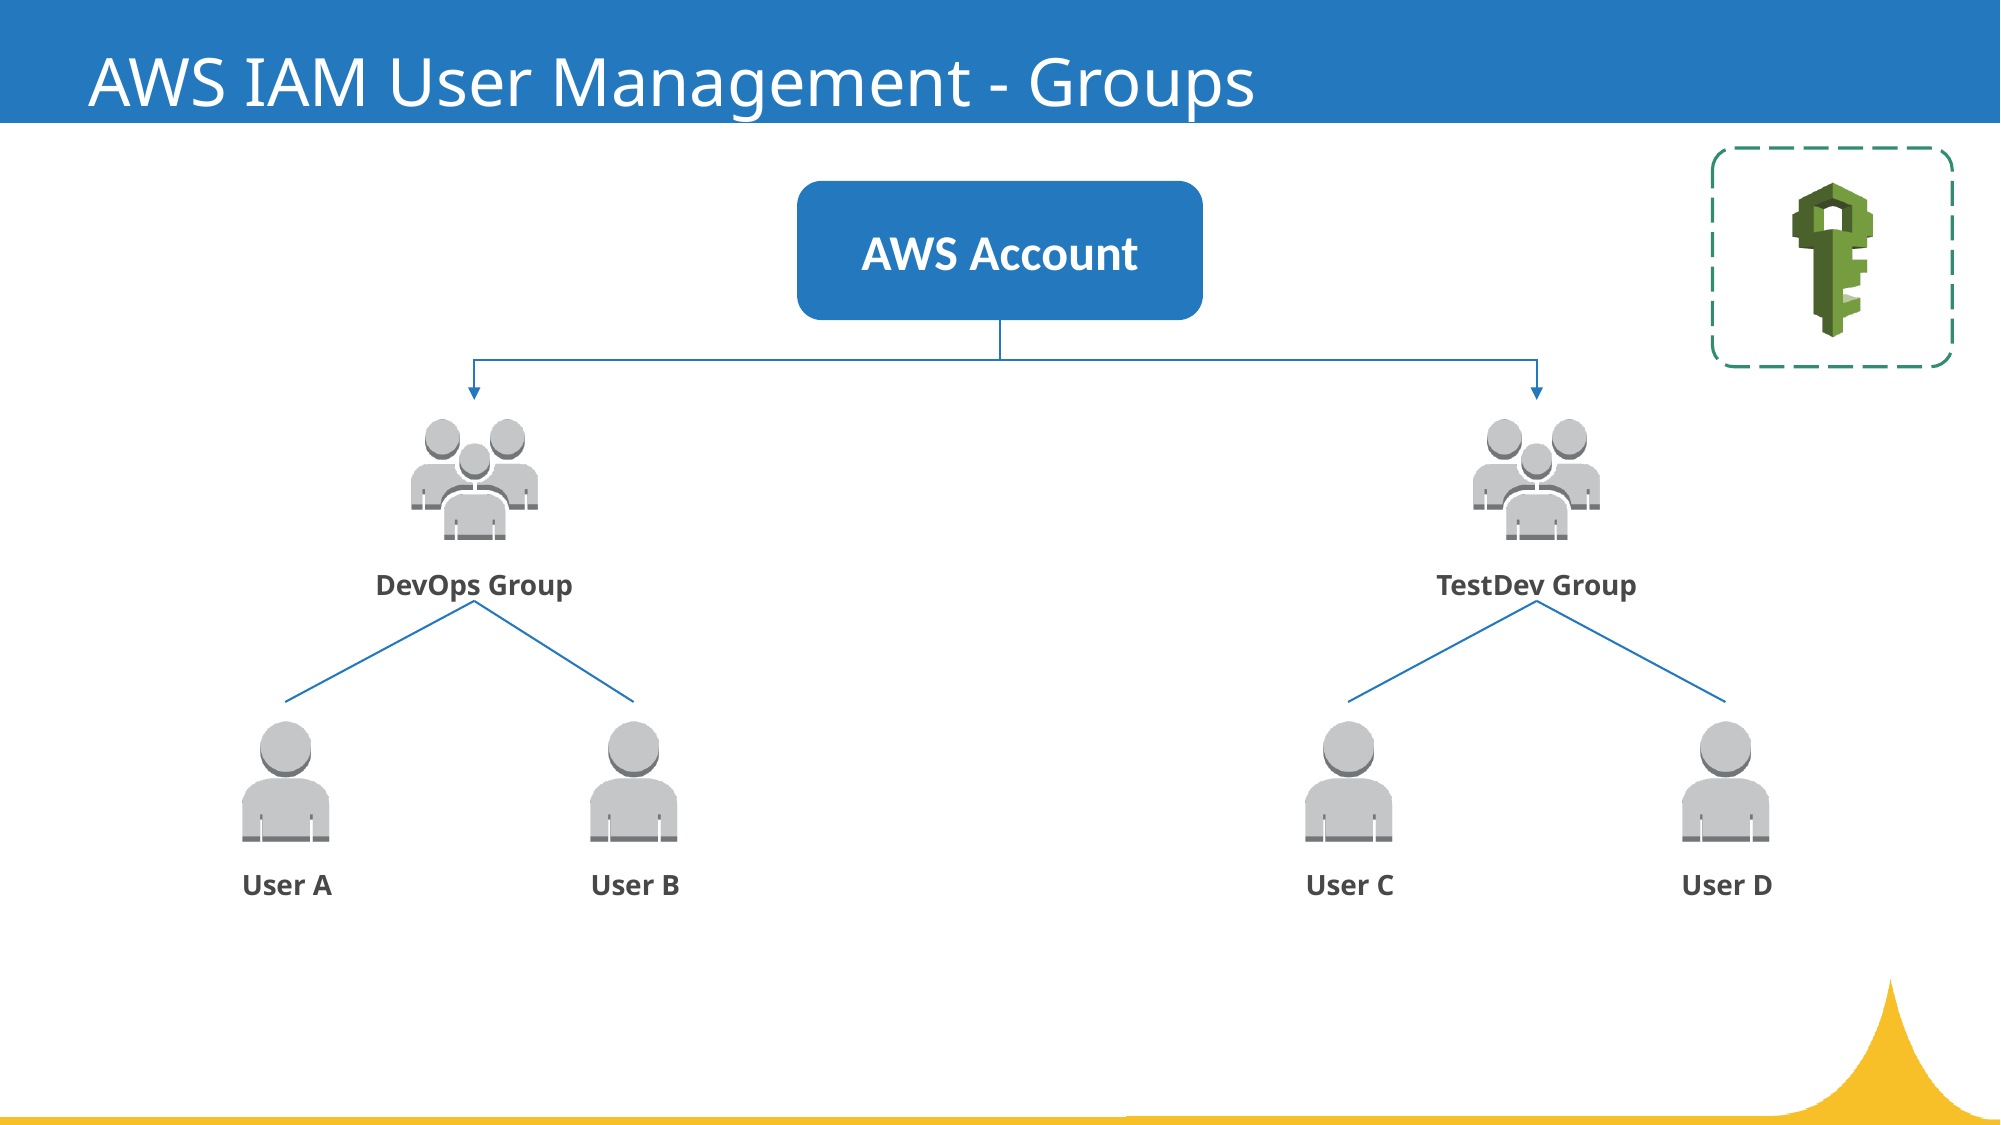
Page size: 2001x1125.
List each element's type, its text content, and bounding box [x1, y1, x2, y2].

picture [553, 701, 714, 862]
picture [1126, 926, 2001, 1125]
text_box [285, 601, 474, 702]
text_box User B [557, 867, 714, 902]
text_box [1348, 601, 1536, 702]
picture [1456, 399, 1617, 560]
text_box [1711, 147, 1953, 368]
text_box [474, 317, 1537, 400]
text_box DevOps Group [365, 567, 584, 601]
title AWS IAM User Management - Groups [73, 25, 1869, 145]
text_box User D [1649, 867, 1805, 902]
picture [1645, 701, 1806, 862]
text_box TestDev Group [1428, 567, 1646, 601]
picture [1752, 179, 1913, 340]
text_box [474, 601, 634, 702]
text_box User C [1272, 867, 1428, 902]
picture [205, 701, 366, 862]
picture [1268, 701, 1429, 862]
text_box User A [209, 867, 365, 902]
picture [394, 399, 555, 560]
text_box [1536, 601, 1726, 702]
text_box AWS Account [798, 182, 1202, 317]
